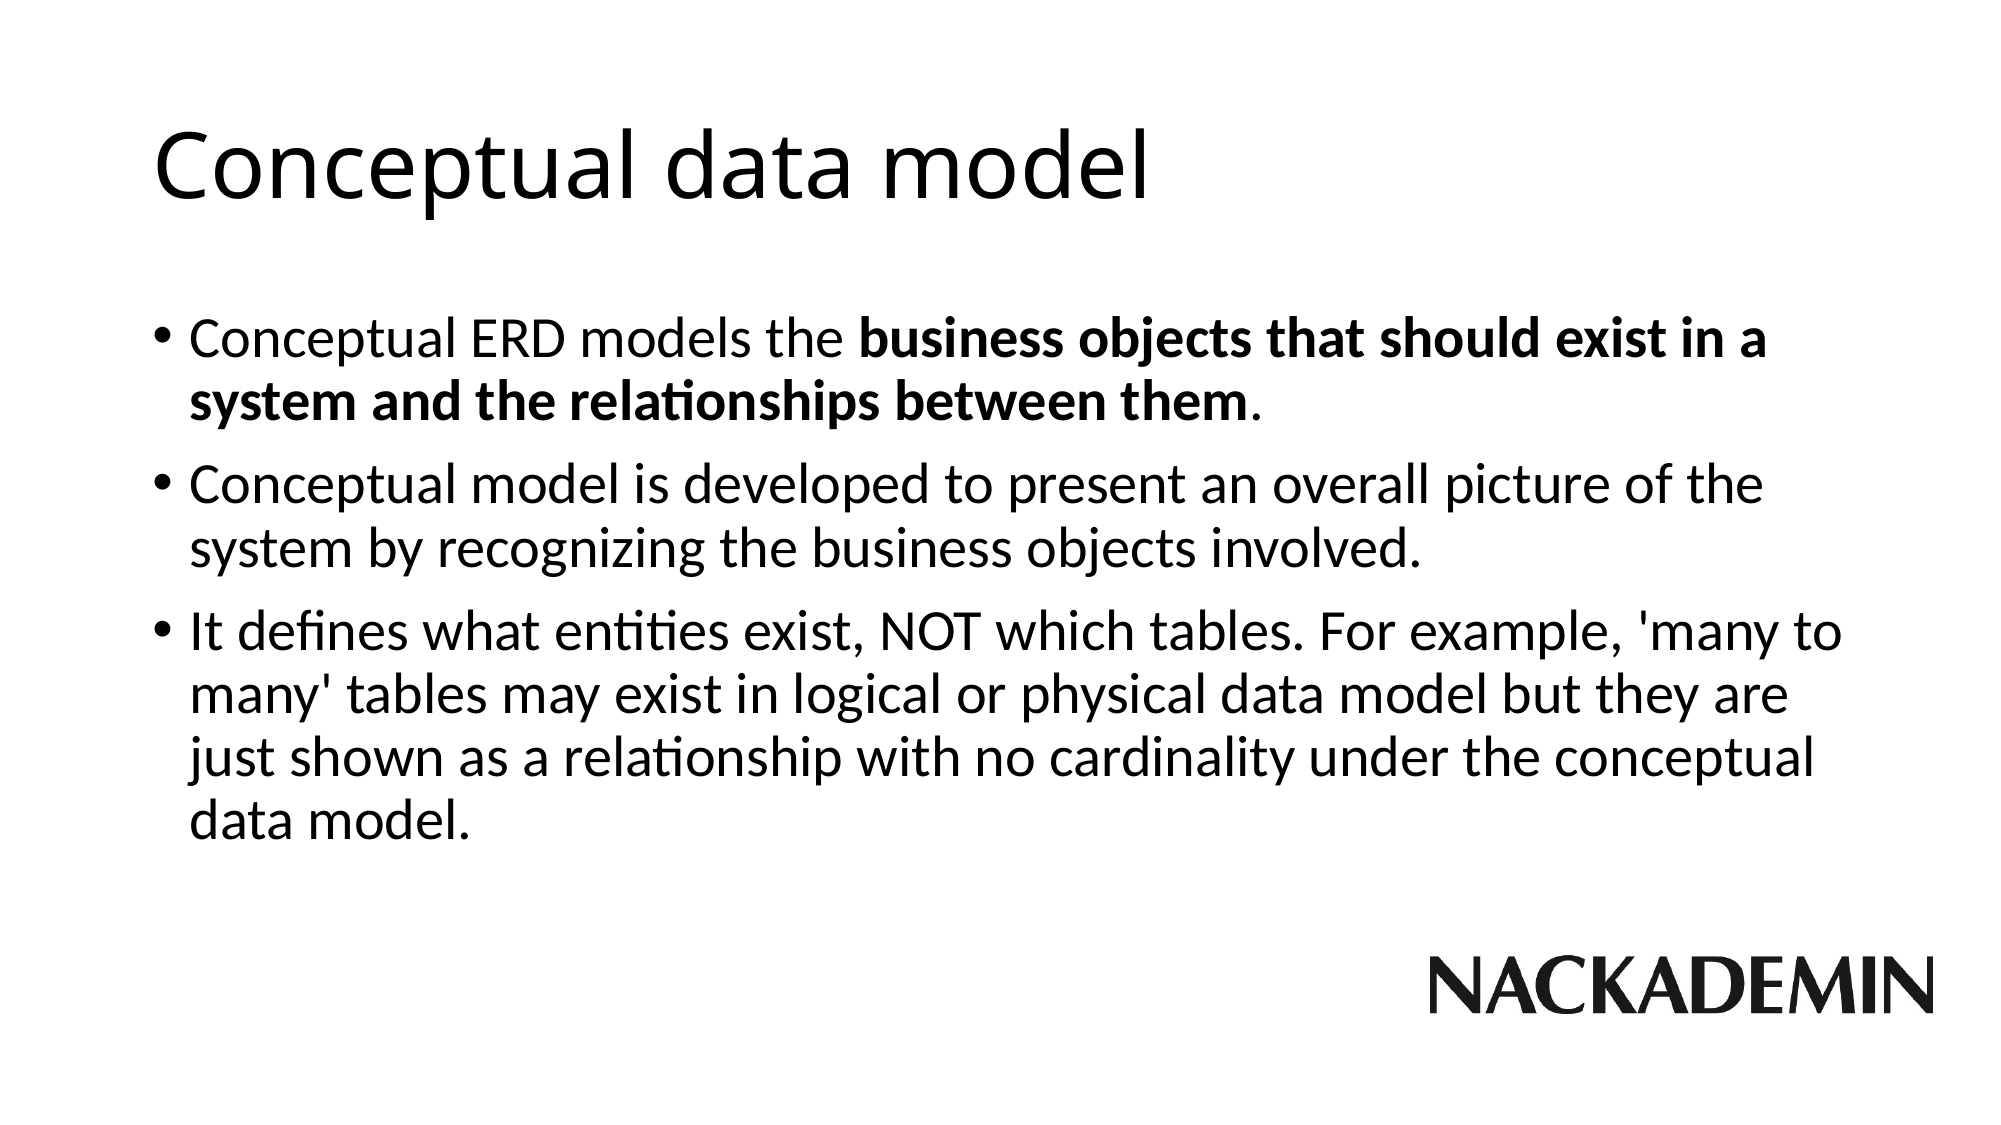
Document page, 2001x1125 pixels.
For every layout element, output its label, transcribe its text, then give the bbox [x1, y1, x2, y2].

picture [1429, 955, 1933, 1014]
title Conceptual data model [137, 59, 1863, 278]
list Conceptual ERD models the business objects that should exist in a system and the relationships between them. Conceptual model is developed to present an overall picture of the system by recognizing the business objects involved. It defines what entities exist, NOT which tables. For example, 'many to many' tables may exist in logical or physical data model but they are just shown as a relationship with no cardinality under the conceptual data model. [137, 299, 1863, 1014]
